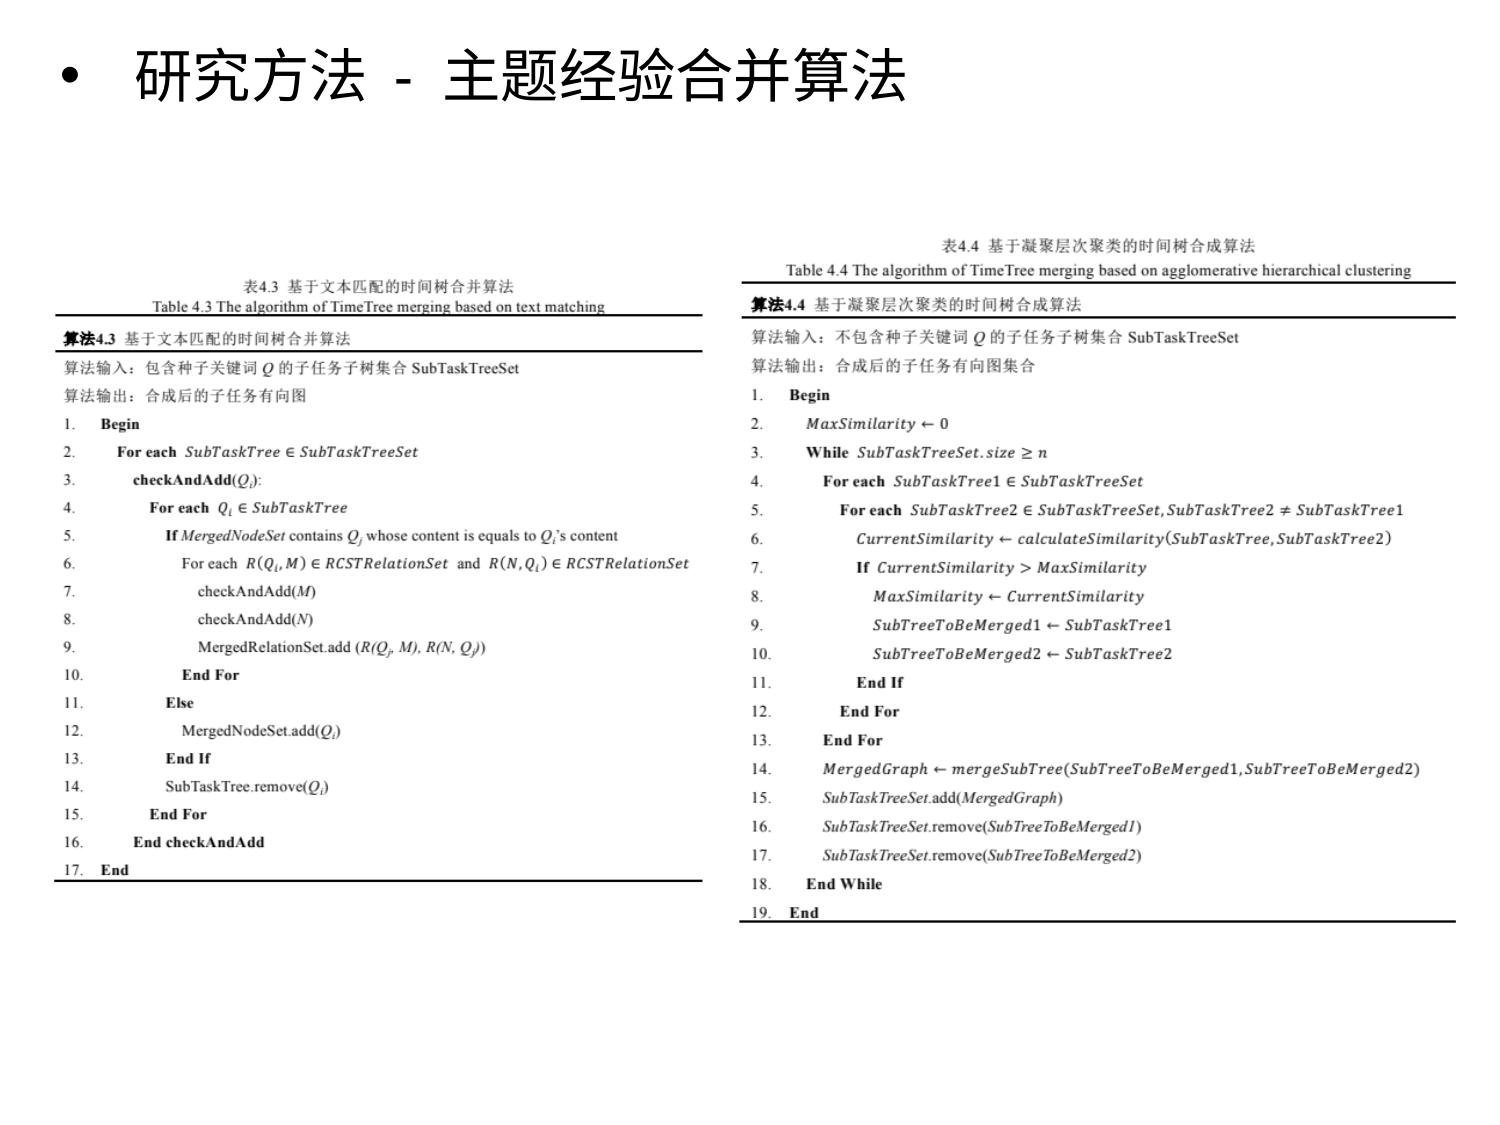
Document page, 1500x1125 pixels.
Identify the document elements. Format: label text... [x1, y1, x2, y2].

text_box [44, 270, 710, 900]
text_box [736, 224, 1460, 946]
text_box 研究方法 - 主题经验合并算法 [45, 31, 1386, 117]
